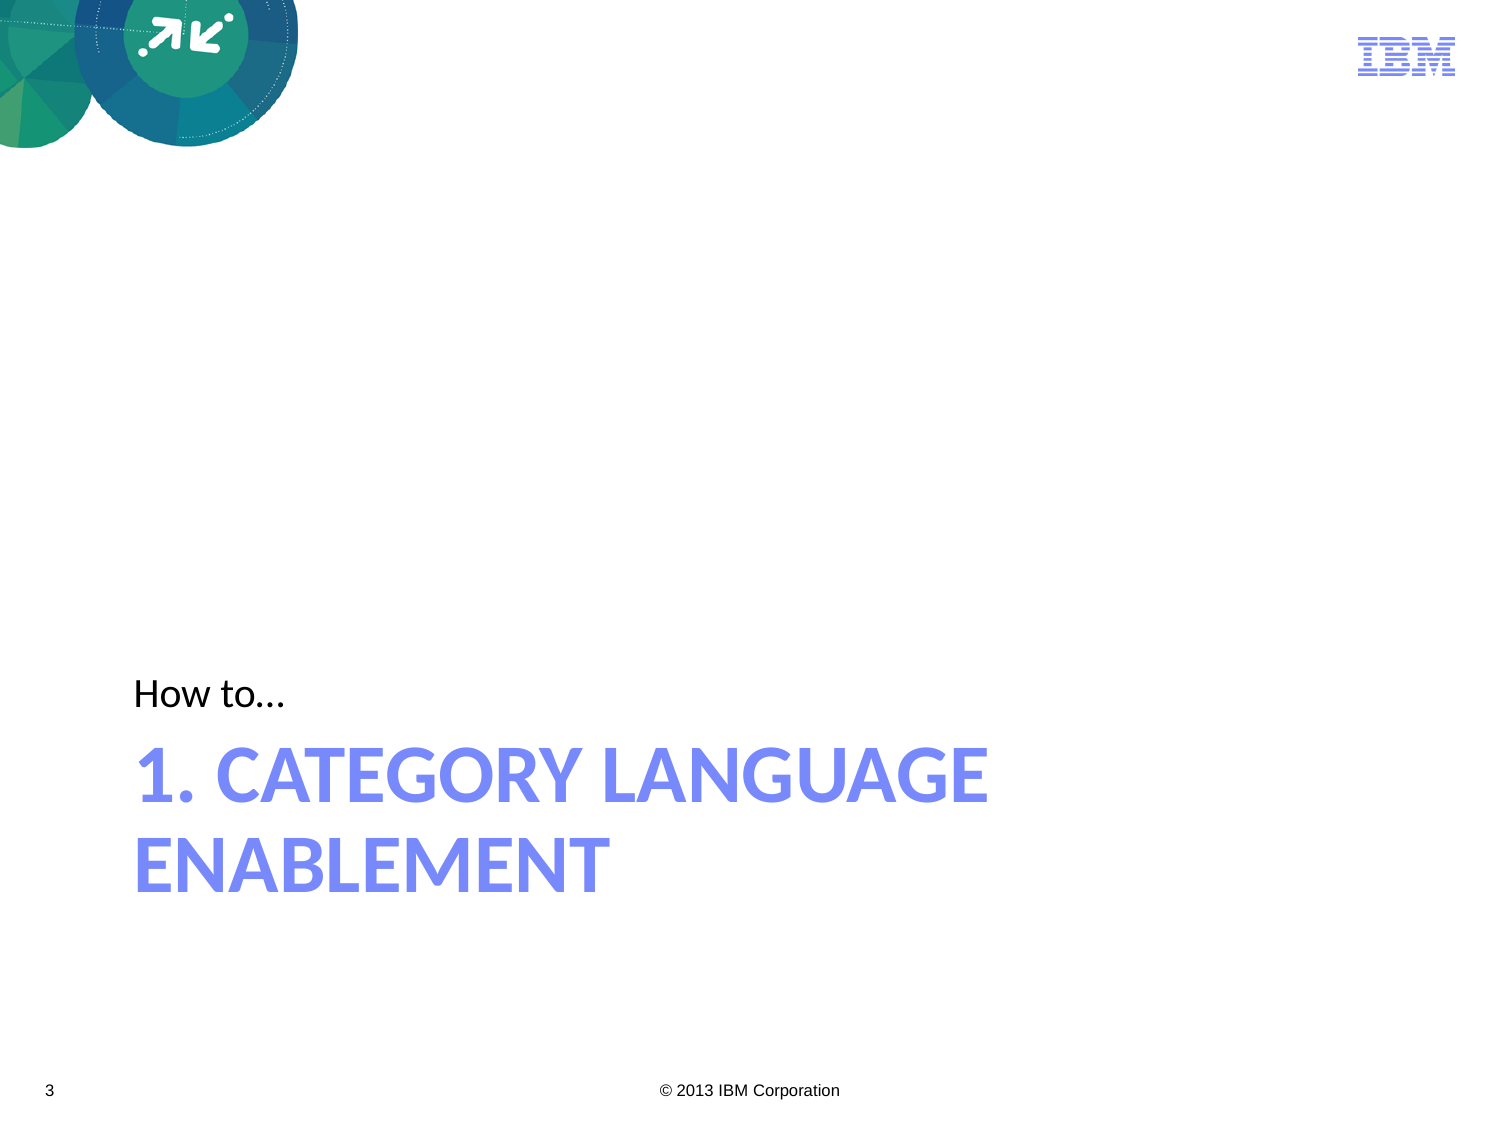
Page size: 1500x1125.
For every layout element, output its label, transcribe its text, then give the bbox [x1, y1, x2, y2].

slide_number 3 [29, 1072, 91, 1103]
title 1. Category Language Enablement [118, 723, 1394, 947]
picture [1358, 37, 1455, 76]
list How to… [118, 476, 1394, 723]
picture [0, 0, 313, 192]
